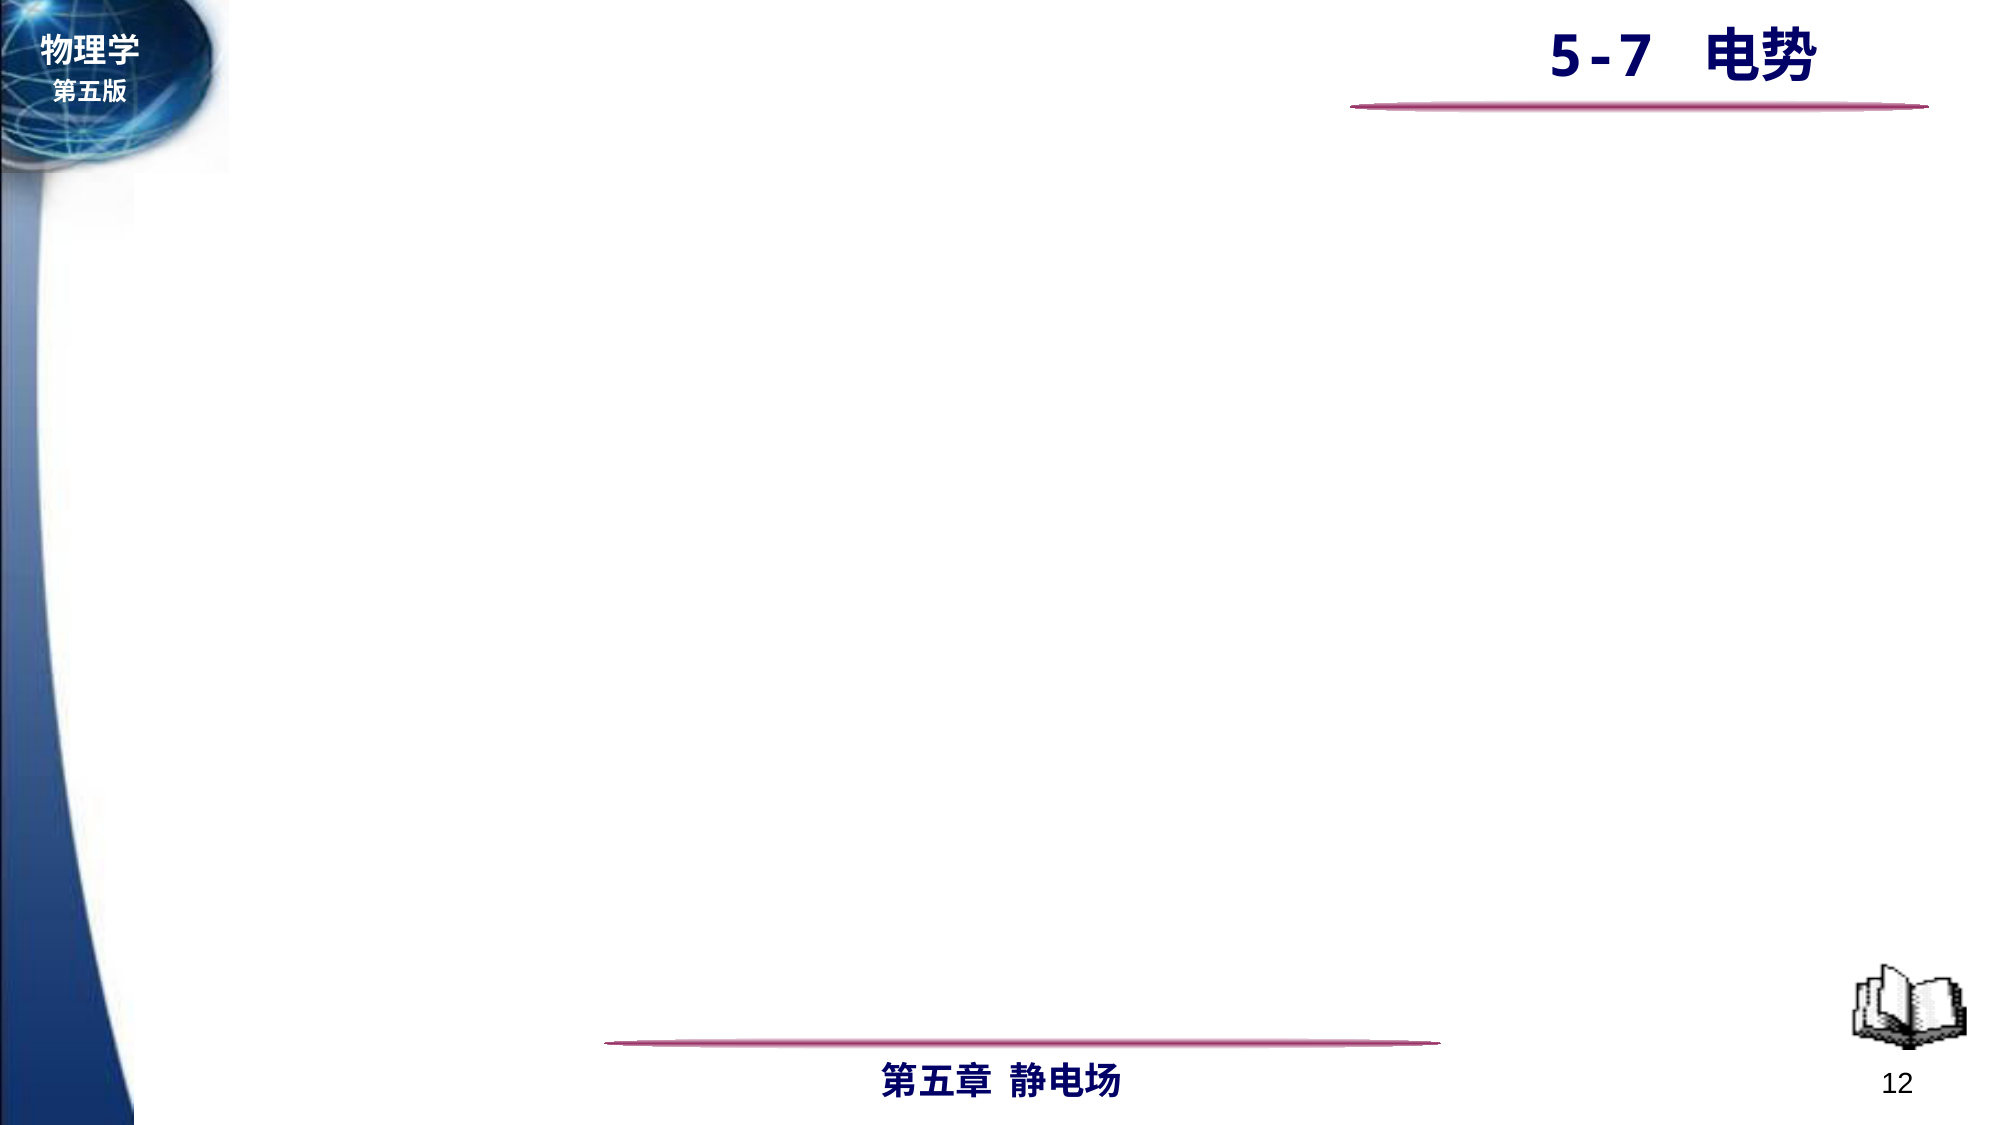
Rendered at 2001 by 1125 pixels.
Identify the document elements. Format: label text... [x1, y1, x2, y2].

picture [0, 0, 229, 1125]
picture [1850, 962, 1967, 1050]
slide_number 12 [1462, 1056, 1929, 1125]
